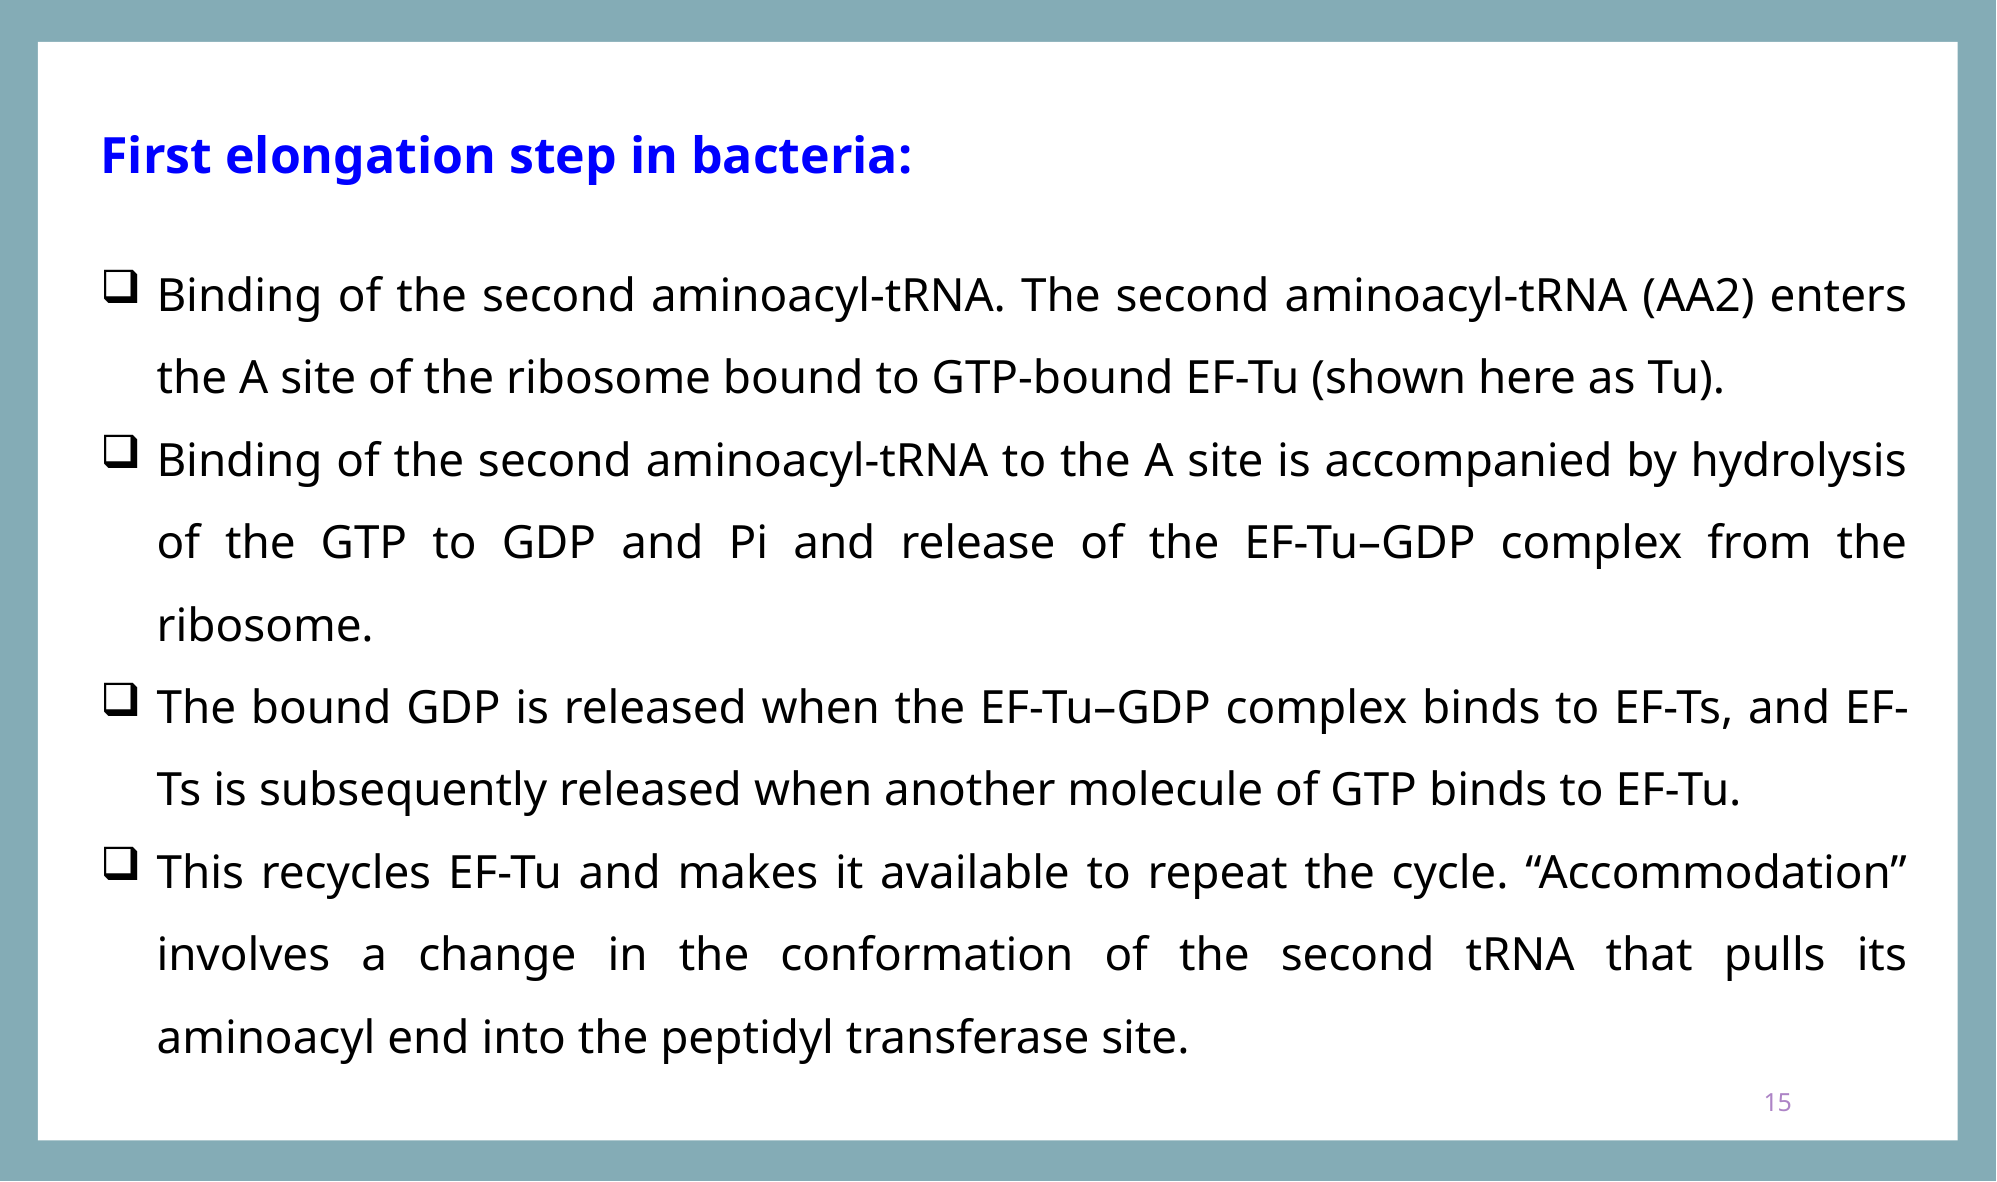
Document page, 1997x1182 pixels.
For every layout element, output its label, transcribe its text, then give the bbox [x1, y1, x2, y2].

text_box First elongation step in bacteria: Binding of the second aminoacyl-tRNA. The second aminoacyl-tRNA (AA2) enters the A site of the ribosome bound to GTP-bound EF-Tu (shown here as Tu). Binding of the second aminoacyl-tRNA to the A site is accompanied by hydrolysis of the GTP to GDP and Pi and release of the EF-Tu–GDP complex from the ribosome. The bound GDP is released when the EF-Tu–GDP complex binds to EF-Ts, and EF-Ts is subsequently released when another molecule of GTP binds to EF-Tu. This recycles EF-Tu and makes it available to repeat the cycle. “Accommodation” involves a change in the conformation of the second tRNA that pulls its aminoacyl end into the peptidyl transferase site. [85, 115, 1924, 1070]
slide_number 15 [1527, 1072, 1807, 1135]
